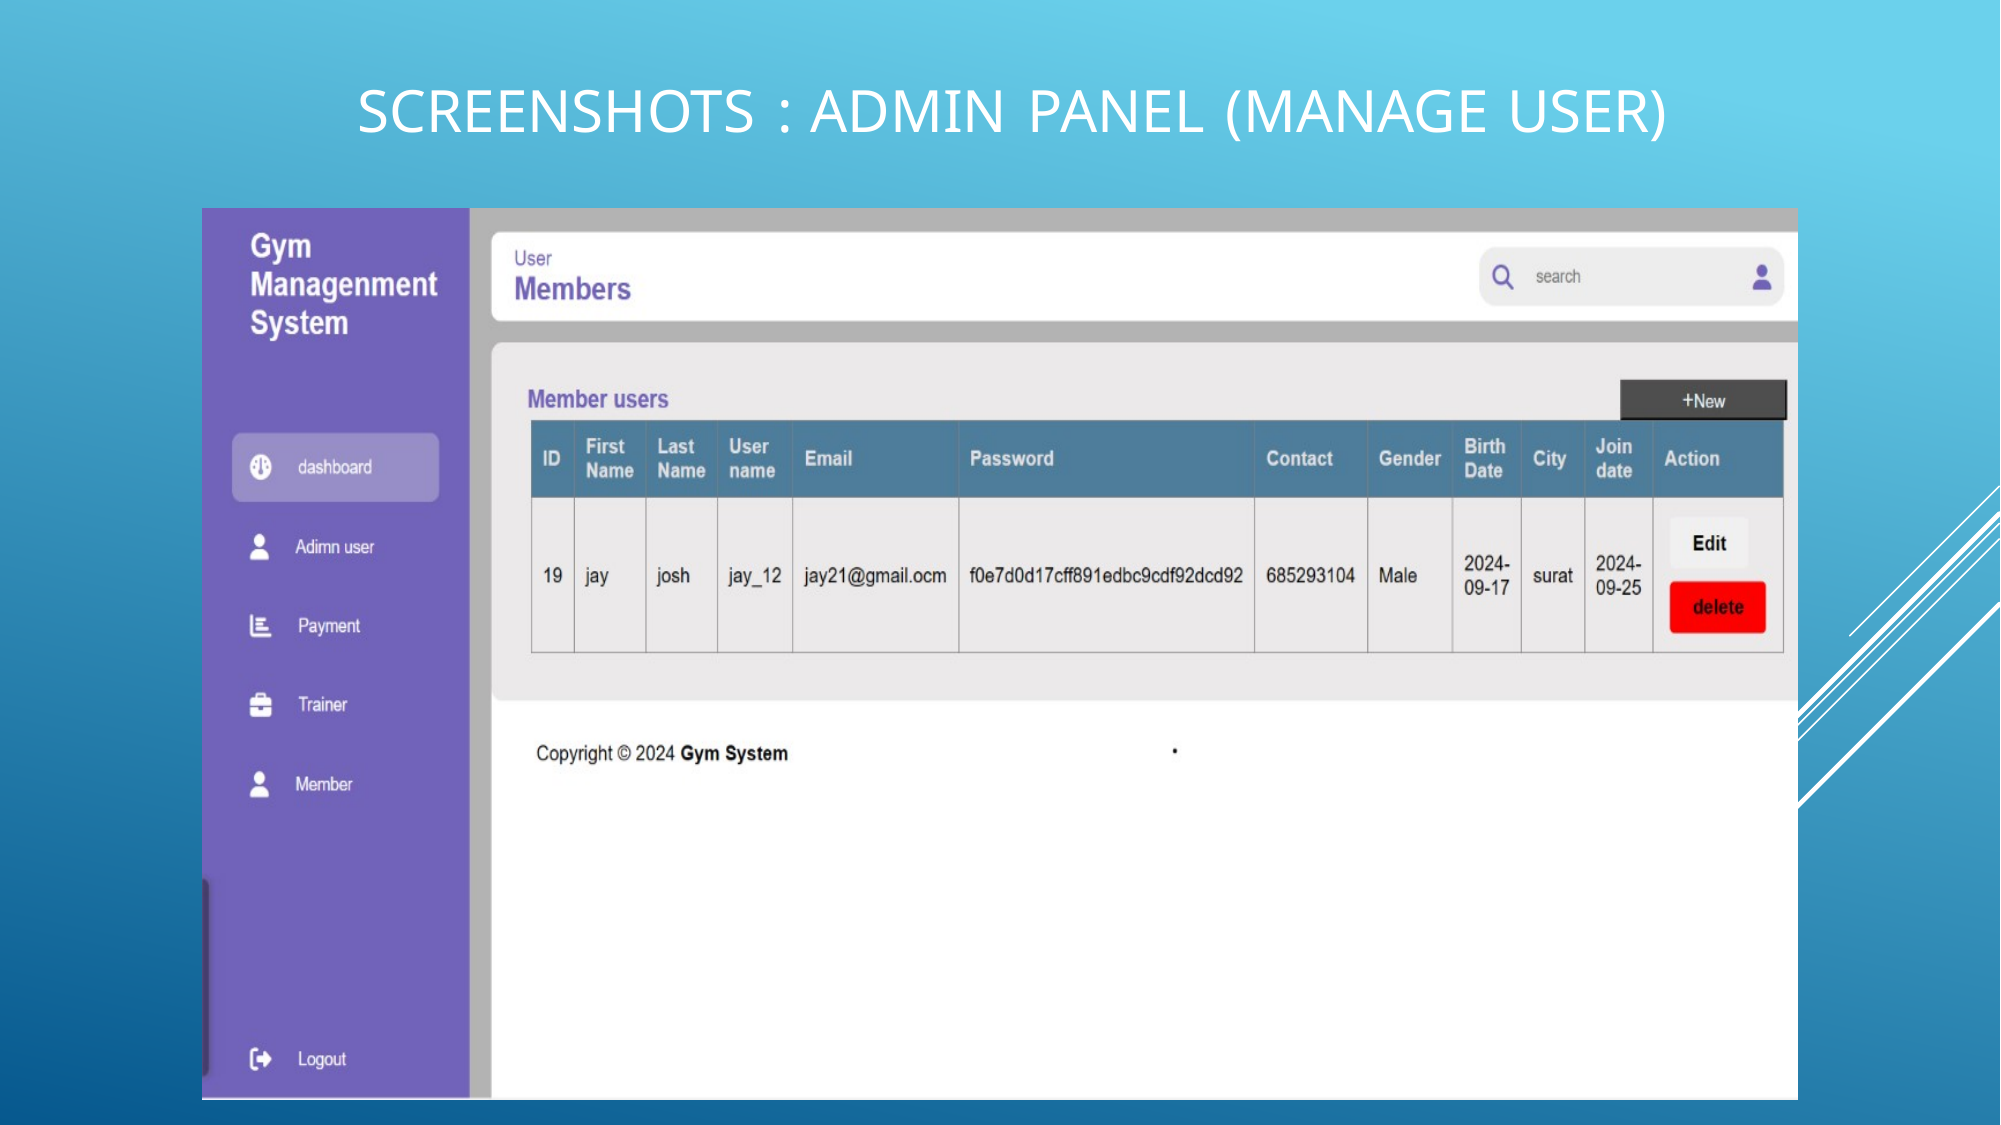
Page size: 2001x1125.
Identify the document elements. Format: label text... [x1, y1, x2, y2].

picture [201, 208, 1799, 1100]
title Screenshots : Admin Panel (Manage User) [182, 0, 1818, 203]
